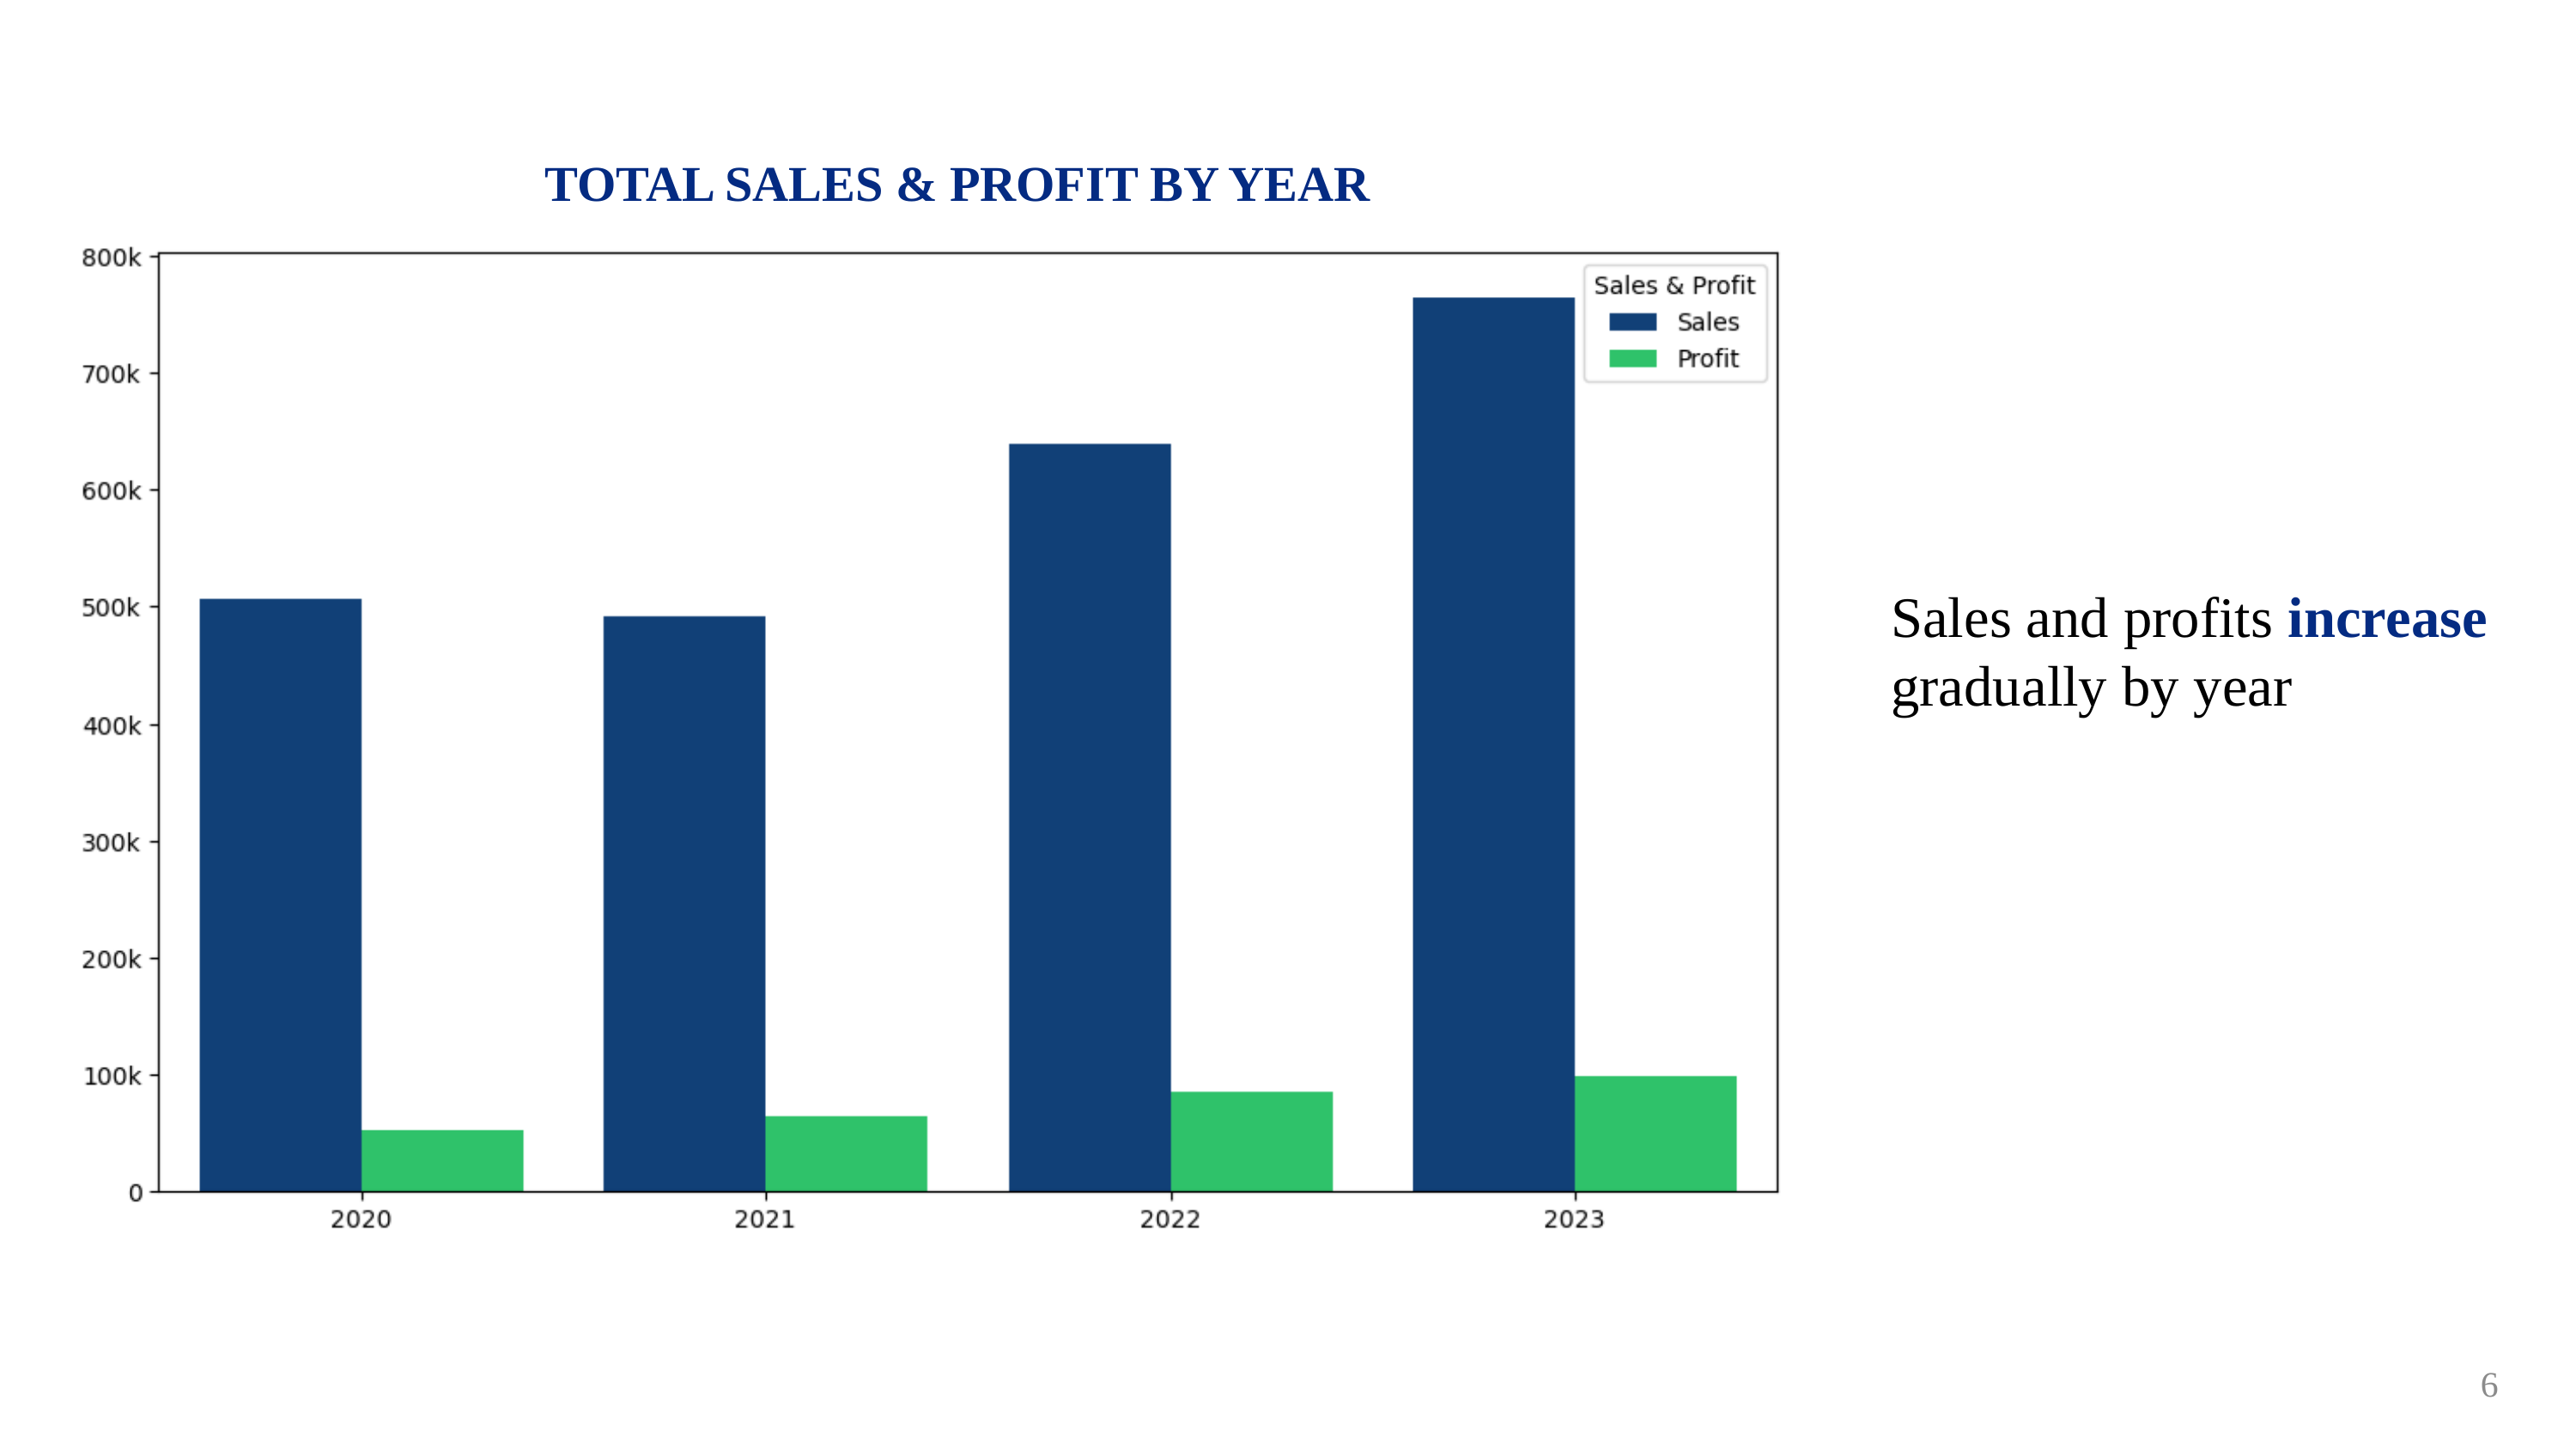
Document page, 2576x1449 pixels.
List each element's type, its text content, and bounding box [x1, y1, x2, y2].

picture [64, 230, 1795, 1251]
text_box TOTAL SALES & PROFIT BY YEAR [149, 144, 1765, 218]
text_box Sales and profits increase gradually by year [1878, 573, 2523, 724]
slide_number 6 [2210, 1357, 2512, 1410]
